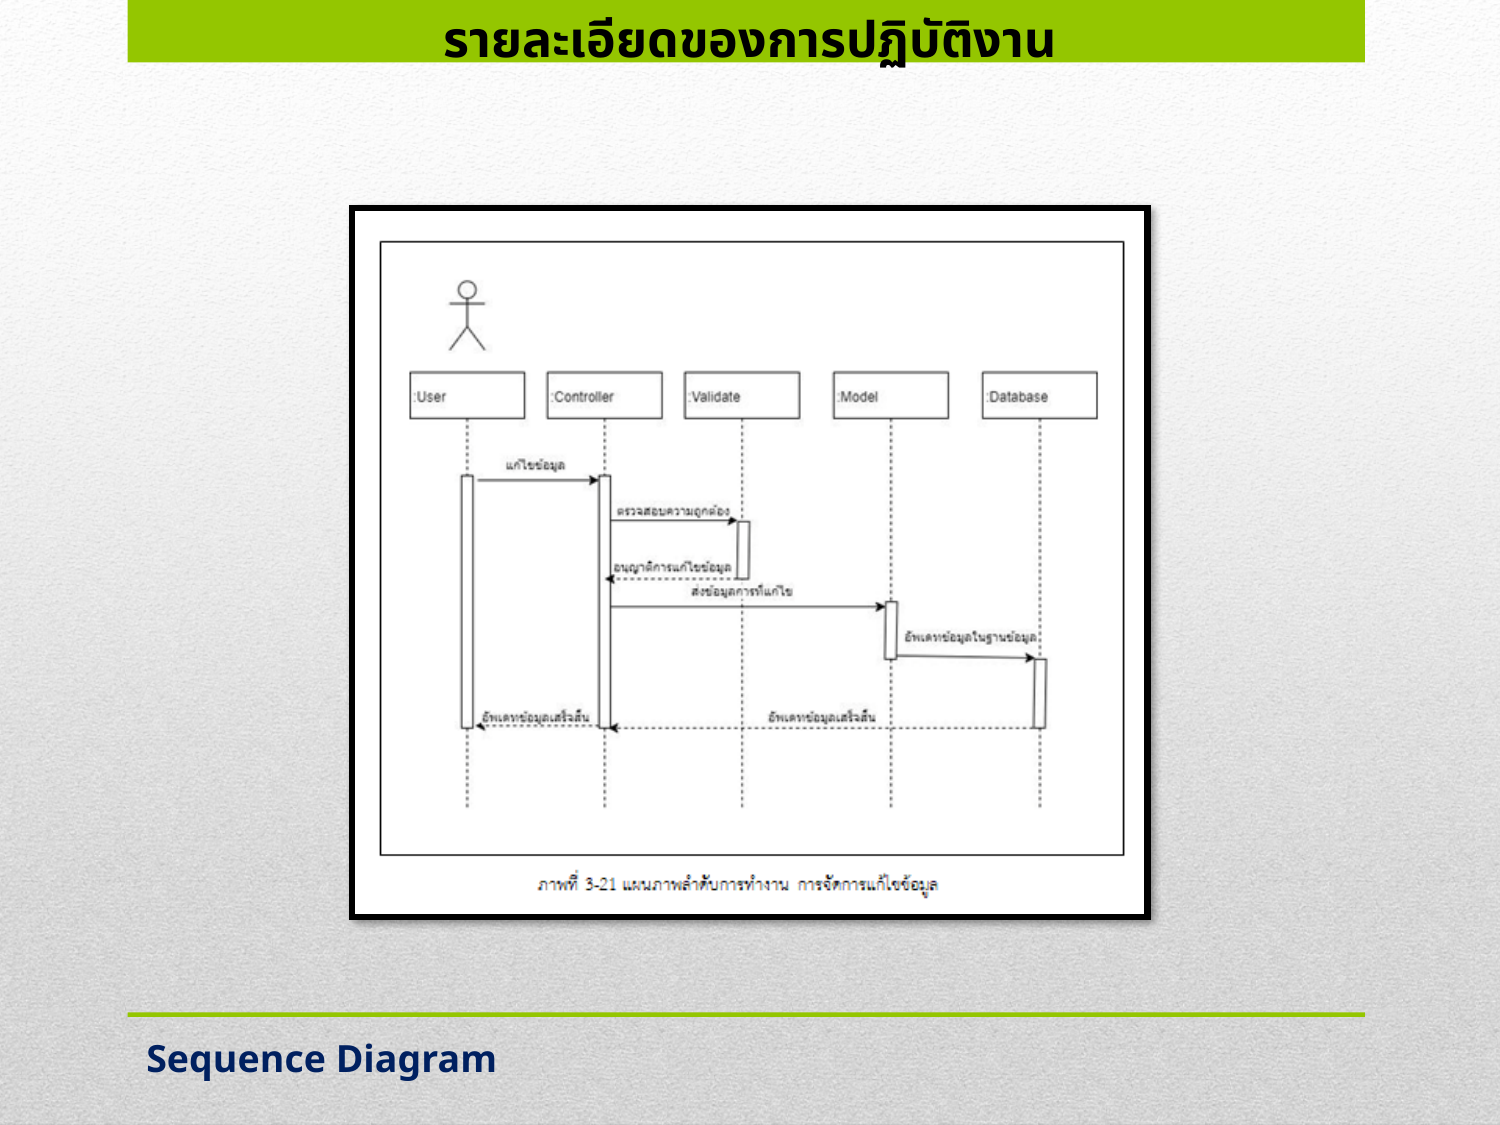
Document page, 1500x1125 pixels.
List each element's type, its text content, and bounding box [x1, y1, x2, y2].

picture [354, 210, 1146, 915]
text_box รายละเอียดของการปฏิบัติงาน [0, 0, 1500, 75]
text_box Sequence Diagram [131, 825, 1369, 1088]
